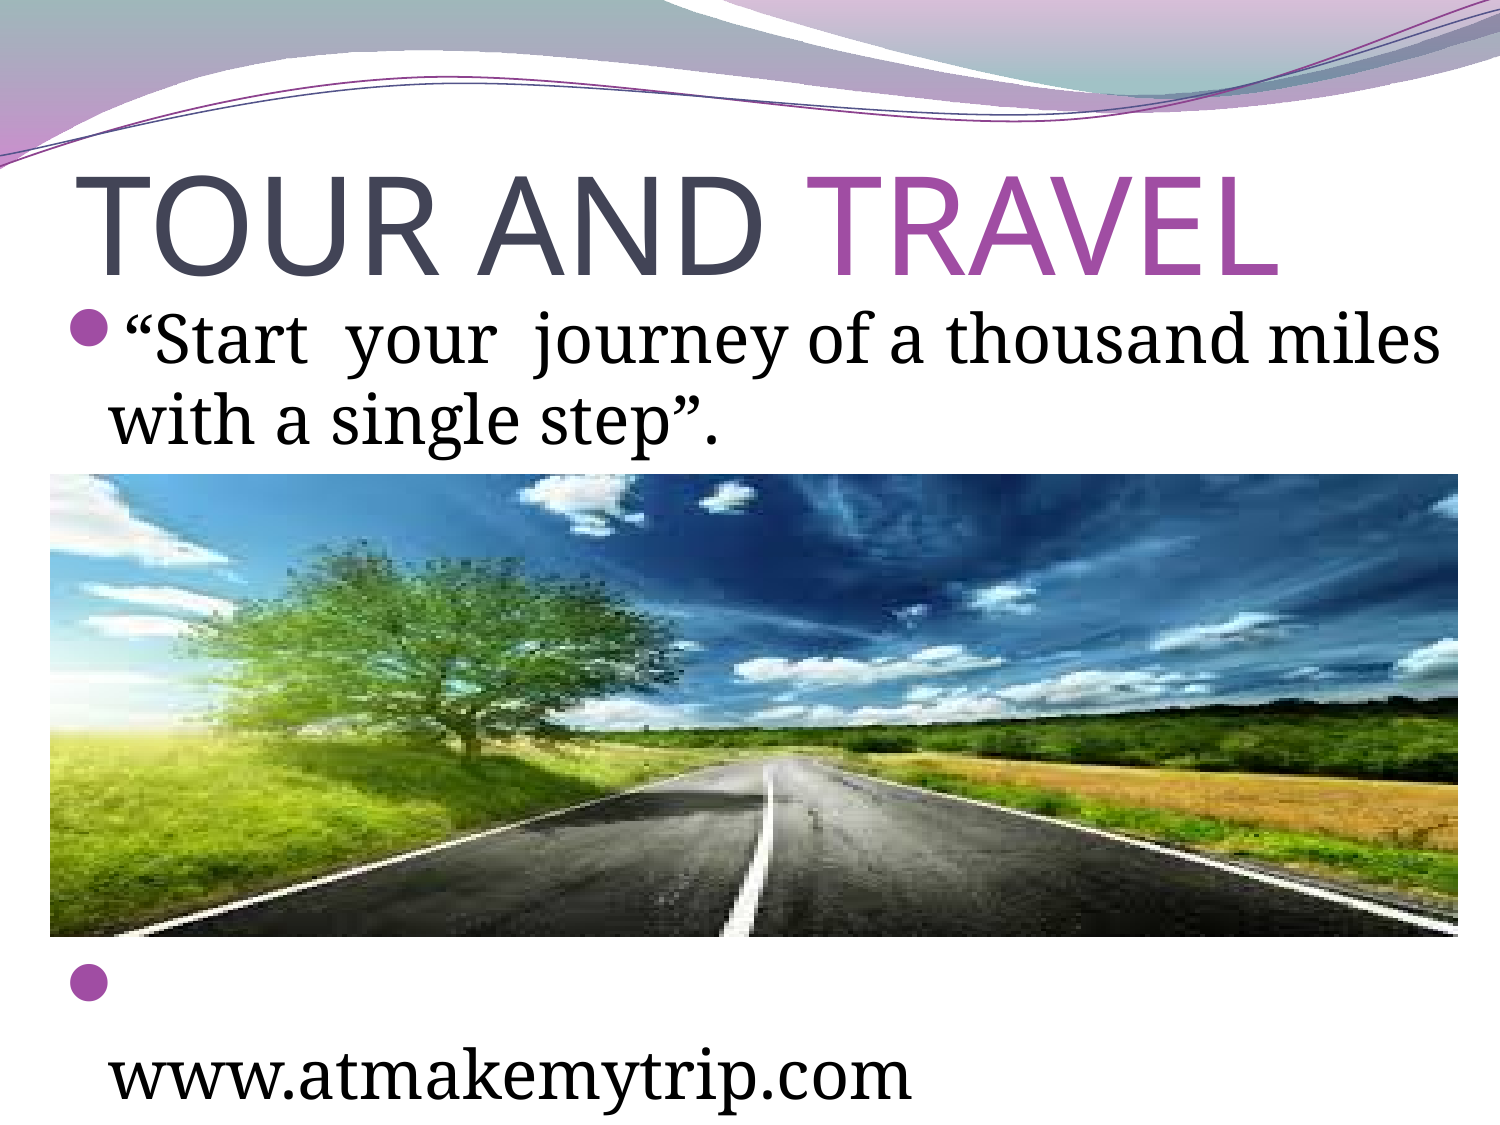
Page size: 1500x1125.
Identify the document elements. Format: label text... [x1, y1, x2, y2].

title TOUR AND TRAVEL [75, 115, 1425, 287]
picture [49, 474, 1458, 937]
subtitle “Start your journey of a thousand miles with a single step”. www.atmakemytrip.com [50, 287, 1500, 1125]
